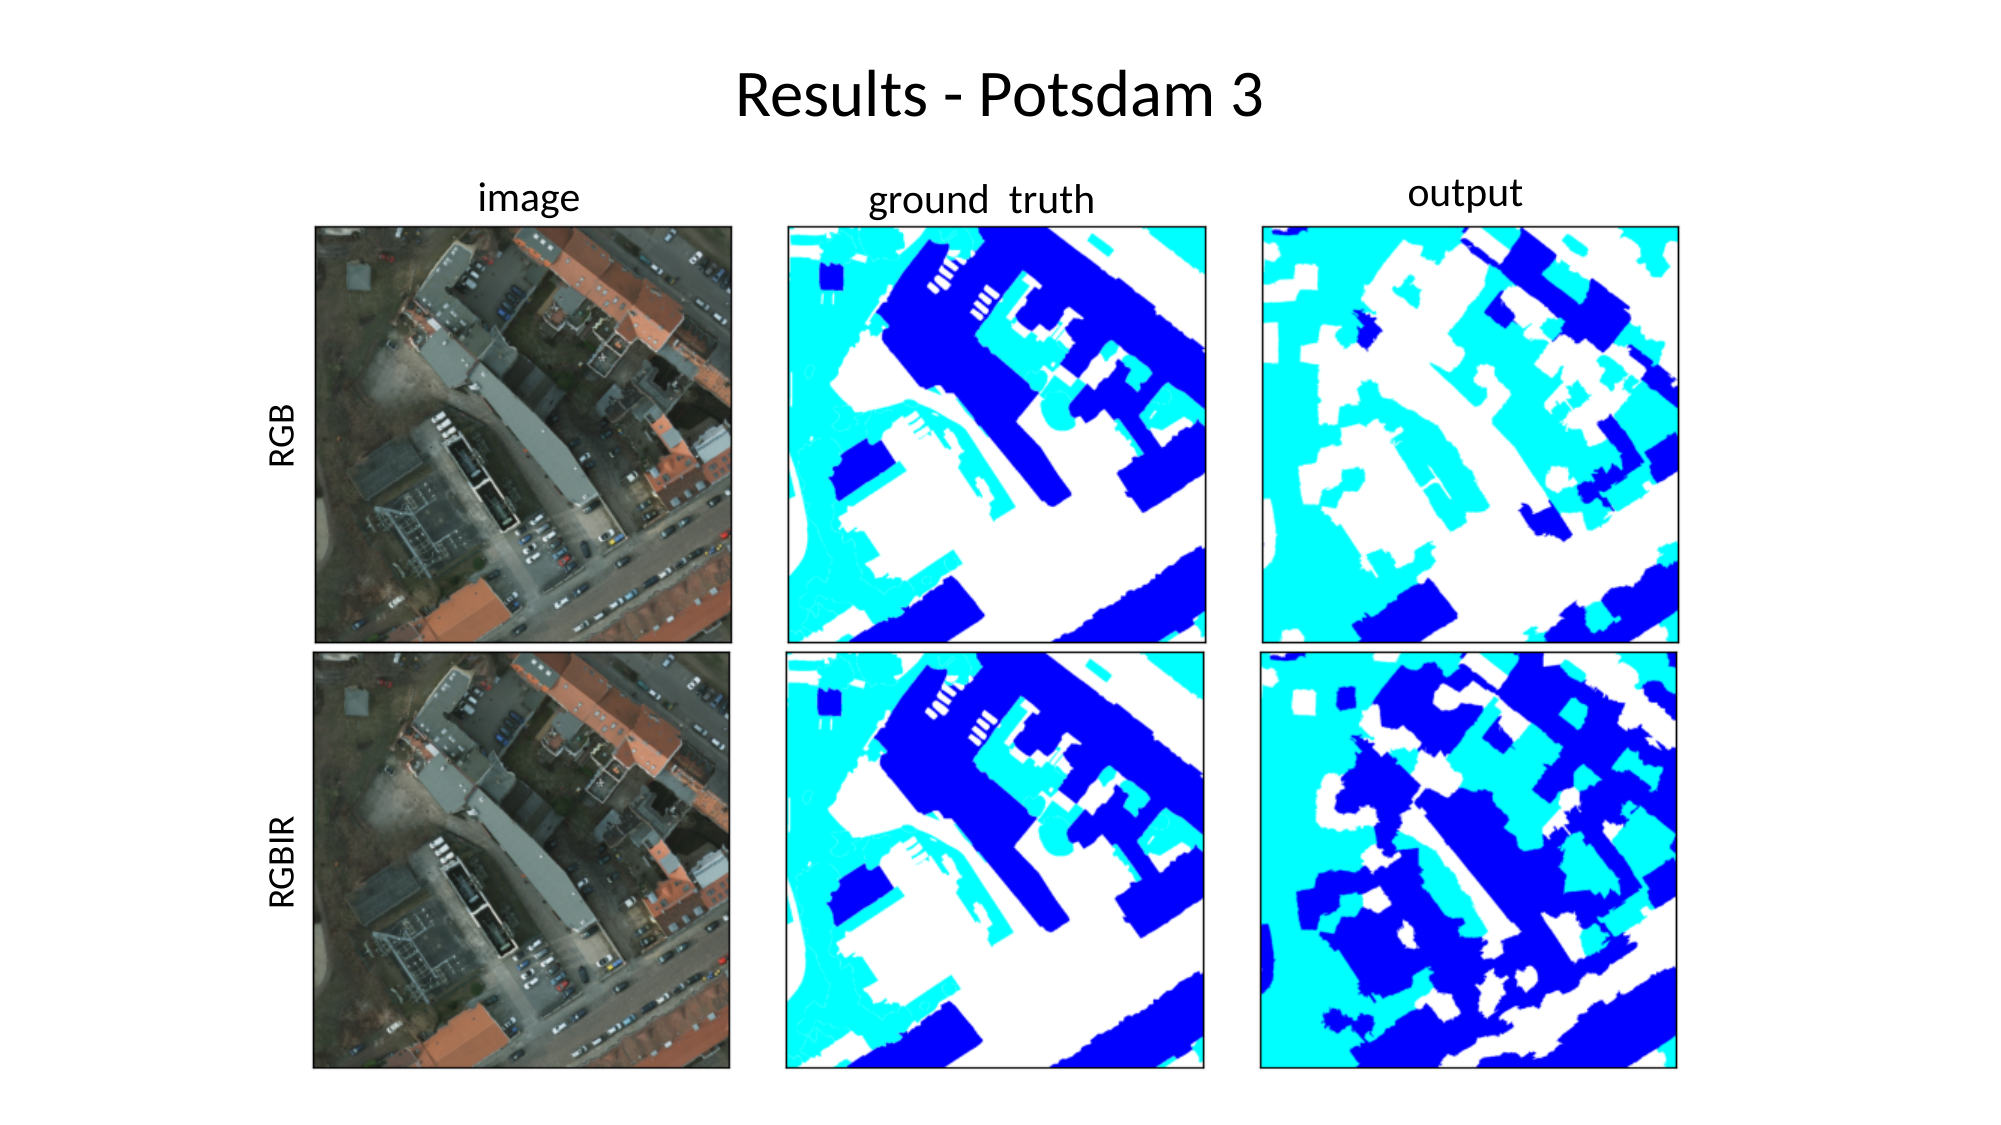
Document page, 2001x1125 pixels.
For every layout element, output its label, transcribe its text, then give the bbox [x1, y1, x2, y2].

text_box RGB [248, 389, 309, 484]
text_box ground truth [853, 164, 1147, 222]
text_box RGBIR [248, 801, 309, 925]
text_box image [414, 162, 644, 222]
picture [309, 222, 1691, 1077]
text_box output [1392, 157, 1622, 222]
text_box Results - Potsdam 3 [125, 42, 1875, 138]
